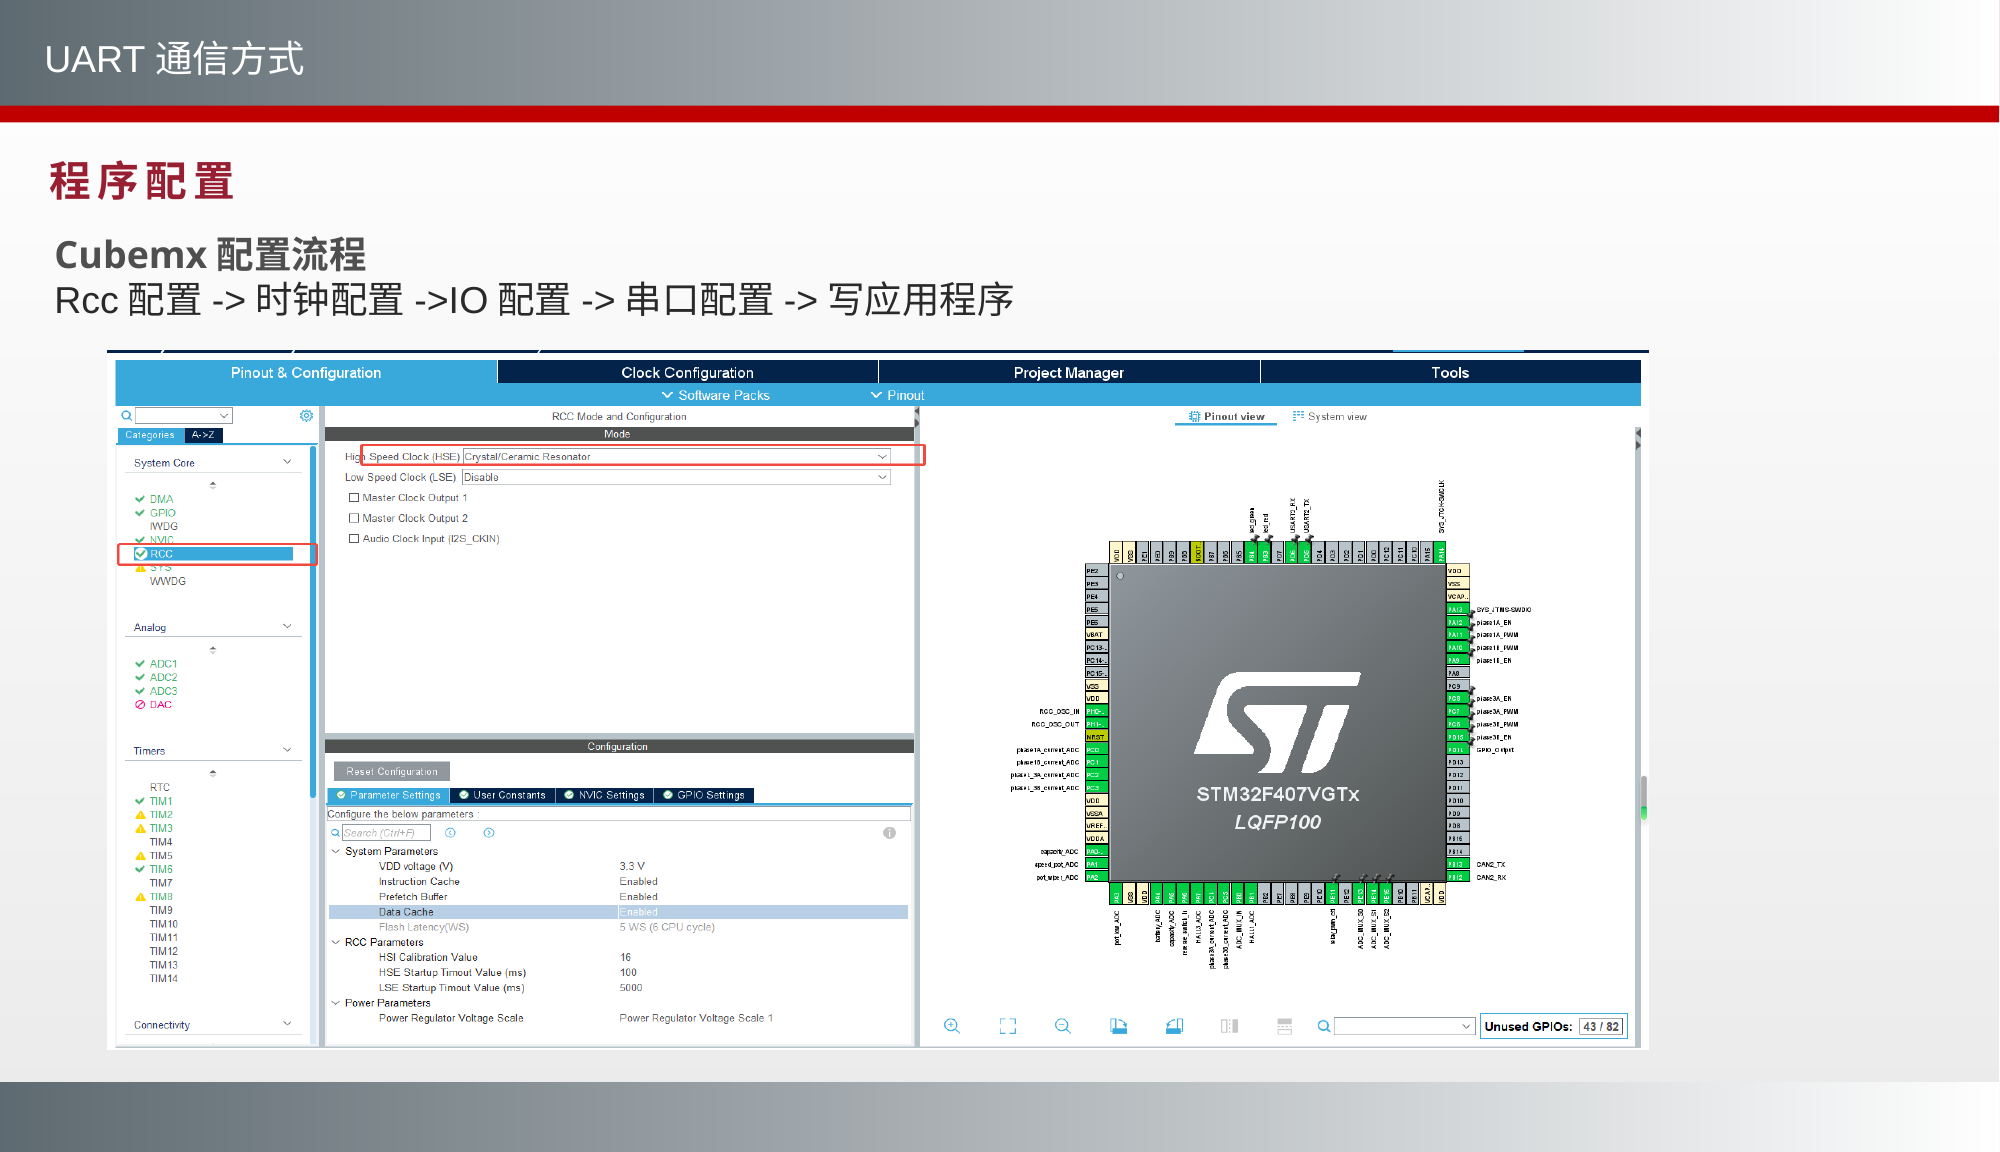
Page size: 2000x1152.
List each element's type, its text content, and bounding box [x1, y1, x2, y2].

picture [107, 350, 1649, 1050]
text_box 程序配置 [29, 144, 1923, 204]
text_box Cubemx配置流程 Rcc配置->时钟配置->IO配置->串口配置->写应用程序 [39, 224, 1960, 329]
text_box UART通信方式 [29, 27, 1895, 88]
